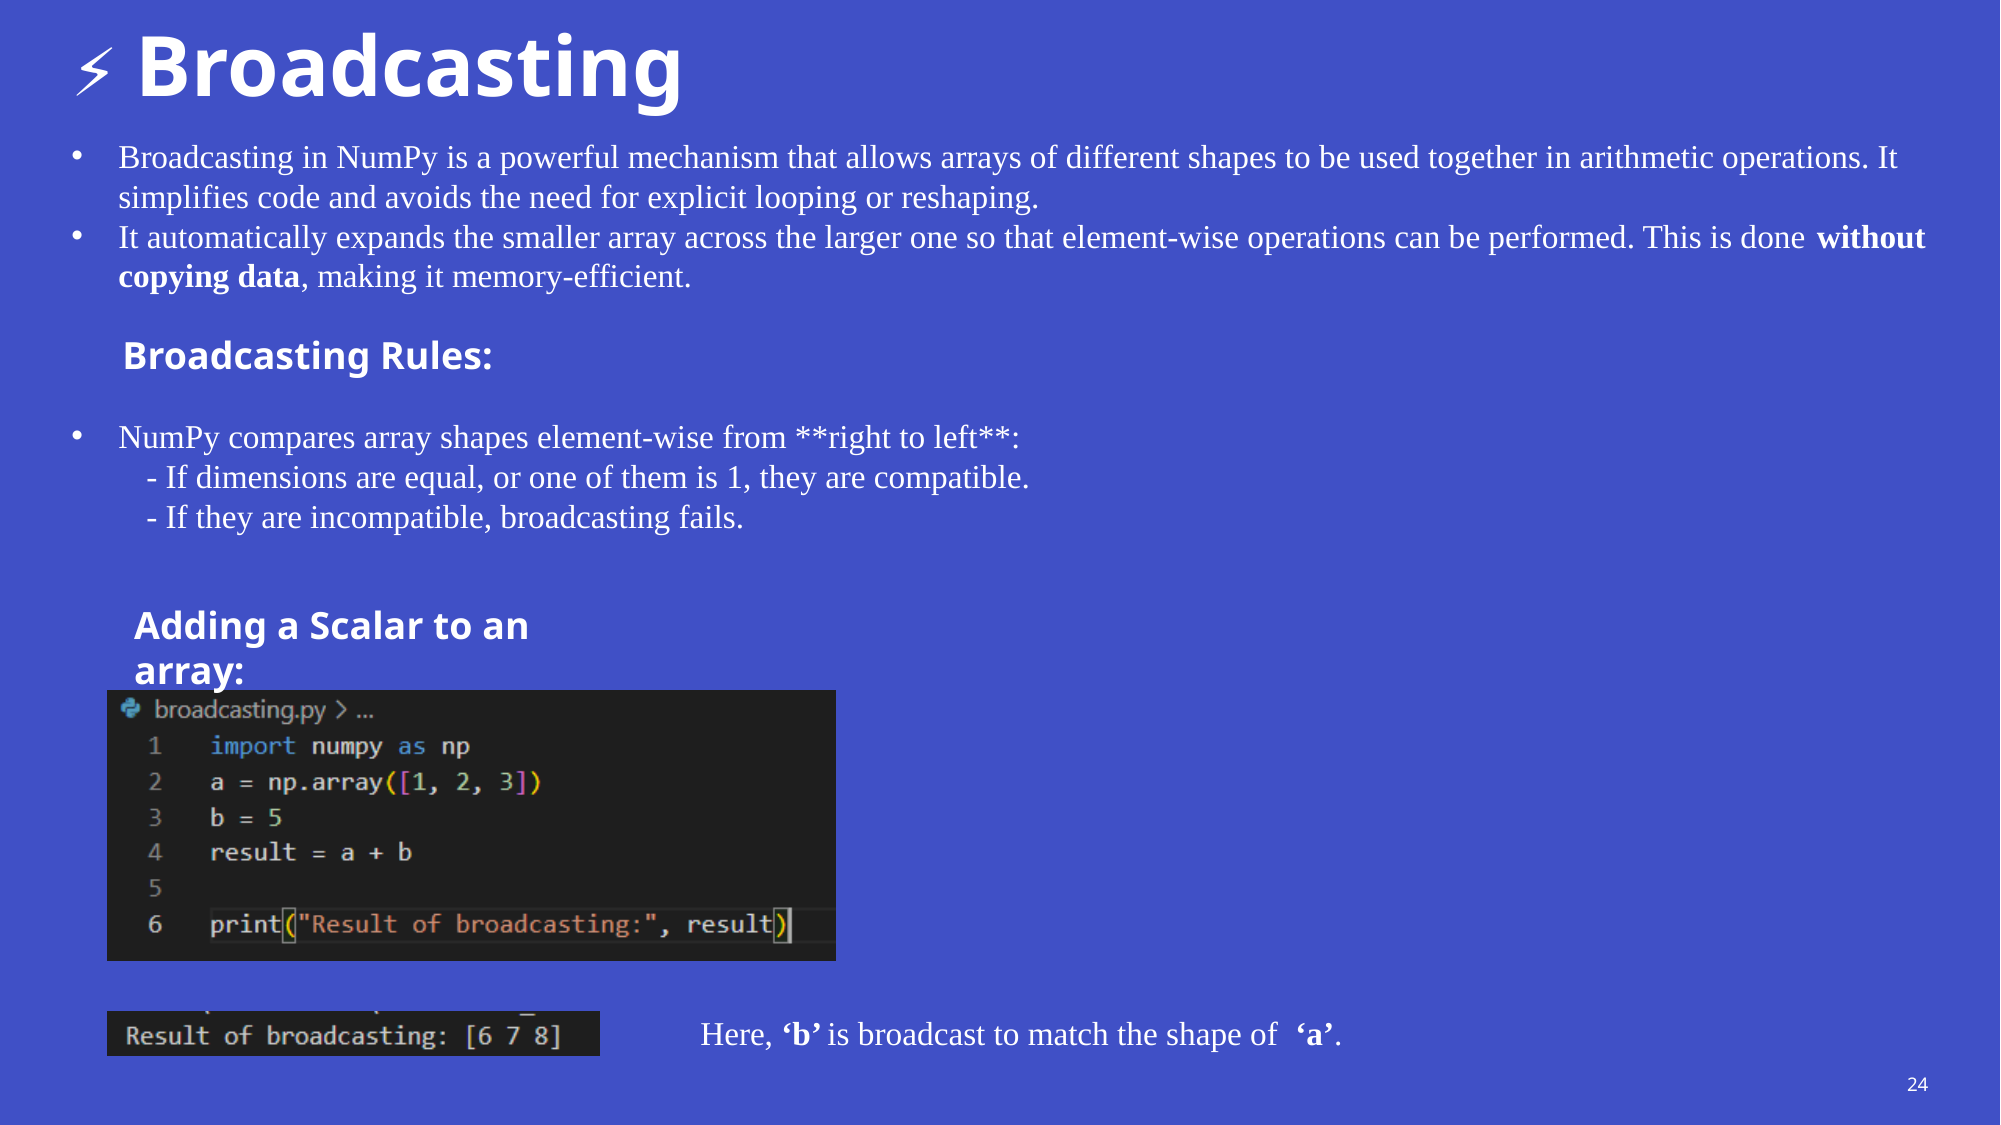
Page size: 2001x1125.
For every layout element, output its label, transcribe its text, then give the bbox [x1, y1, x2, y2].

text_box NumPy compares array shapes element-wise from **right to left**: - If dimensions are equal, or one of them is 1, they are compatible. - If they are incompatible, broadcasting fails. [56, 408, 1976, 593]
text_box Broadcasting in NumPy is a powerful mechanism that allows arrays of different shapes to be used together in arithmetic operations. It simplifies code and avoids the need for explicit looping or reshaping. It automatically expands the smaller array across the larger one so that element-wise operations can be performed. This is done without copying data, making it memory-efficient. [56, 127, 1976, 352]
text_box ⚡ Broadcasting [56, 5, 1914, 111]
text_box Adding a Scalar to an array: [119, 594, 642, 687]
text_box Broadcasting Rules: [107, 324, 630, 385]
picture [107, 1011, 601, 1057]
slide_number 24 [1770, 1055, 1944, 1116]
text_box Here, ‘b’ is broadcast to match the shape of ‘a’. [685, 1005, 1686, 1105]
picture [107, 689, 837, 961]
